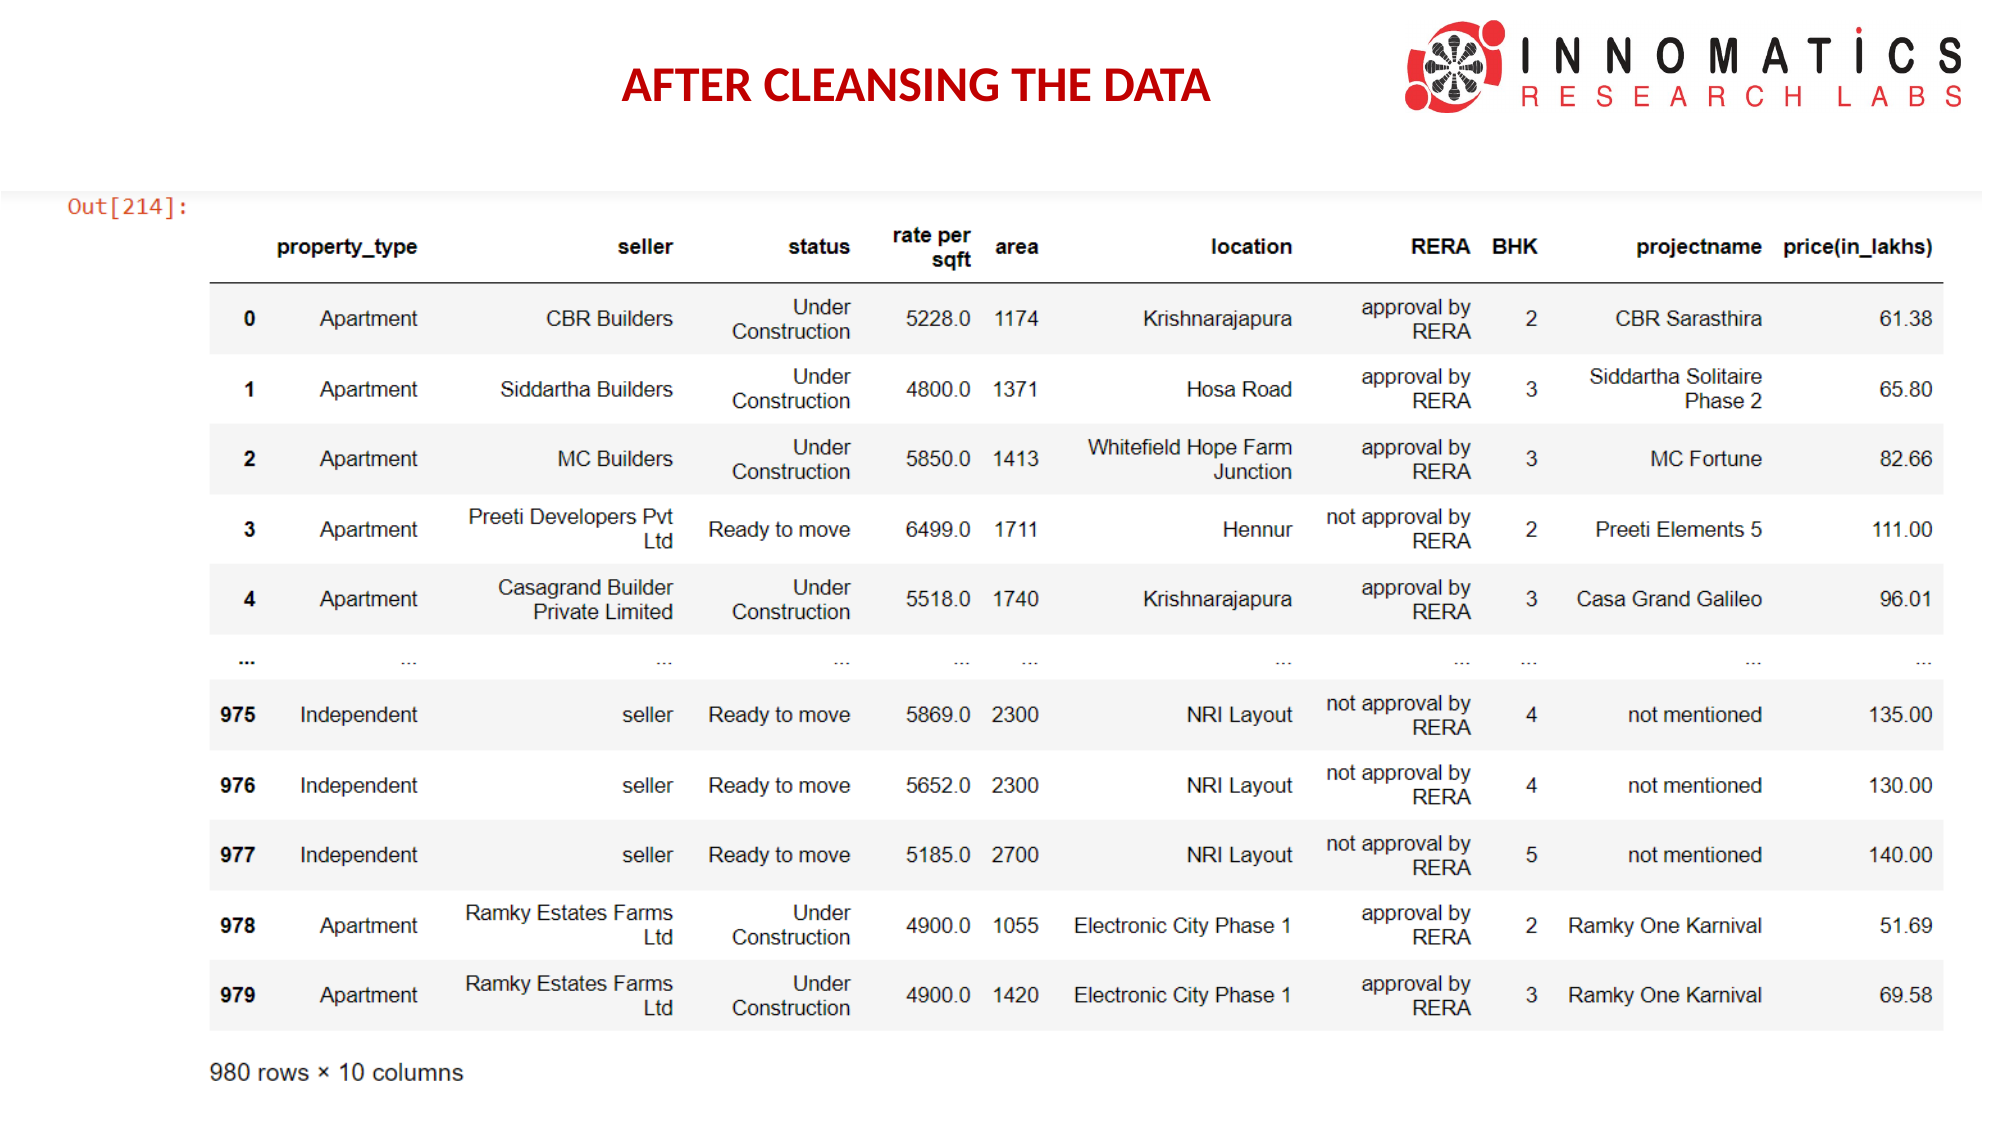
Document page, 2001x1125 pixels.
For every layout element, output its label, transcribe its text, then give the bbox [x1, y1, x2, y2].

text_box AFTER CLEANSING THE DATA [606, 43, 1451, 119]
picture [0, 191, 1982, 1125]
picture [1405, 20, 1961, 113]
